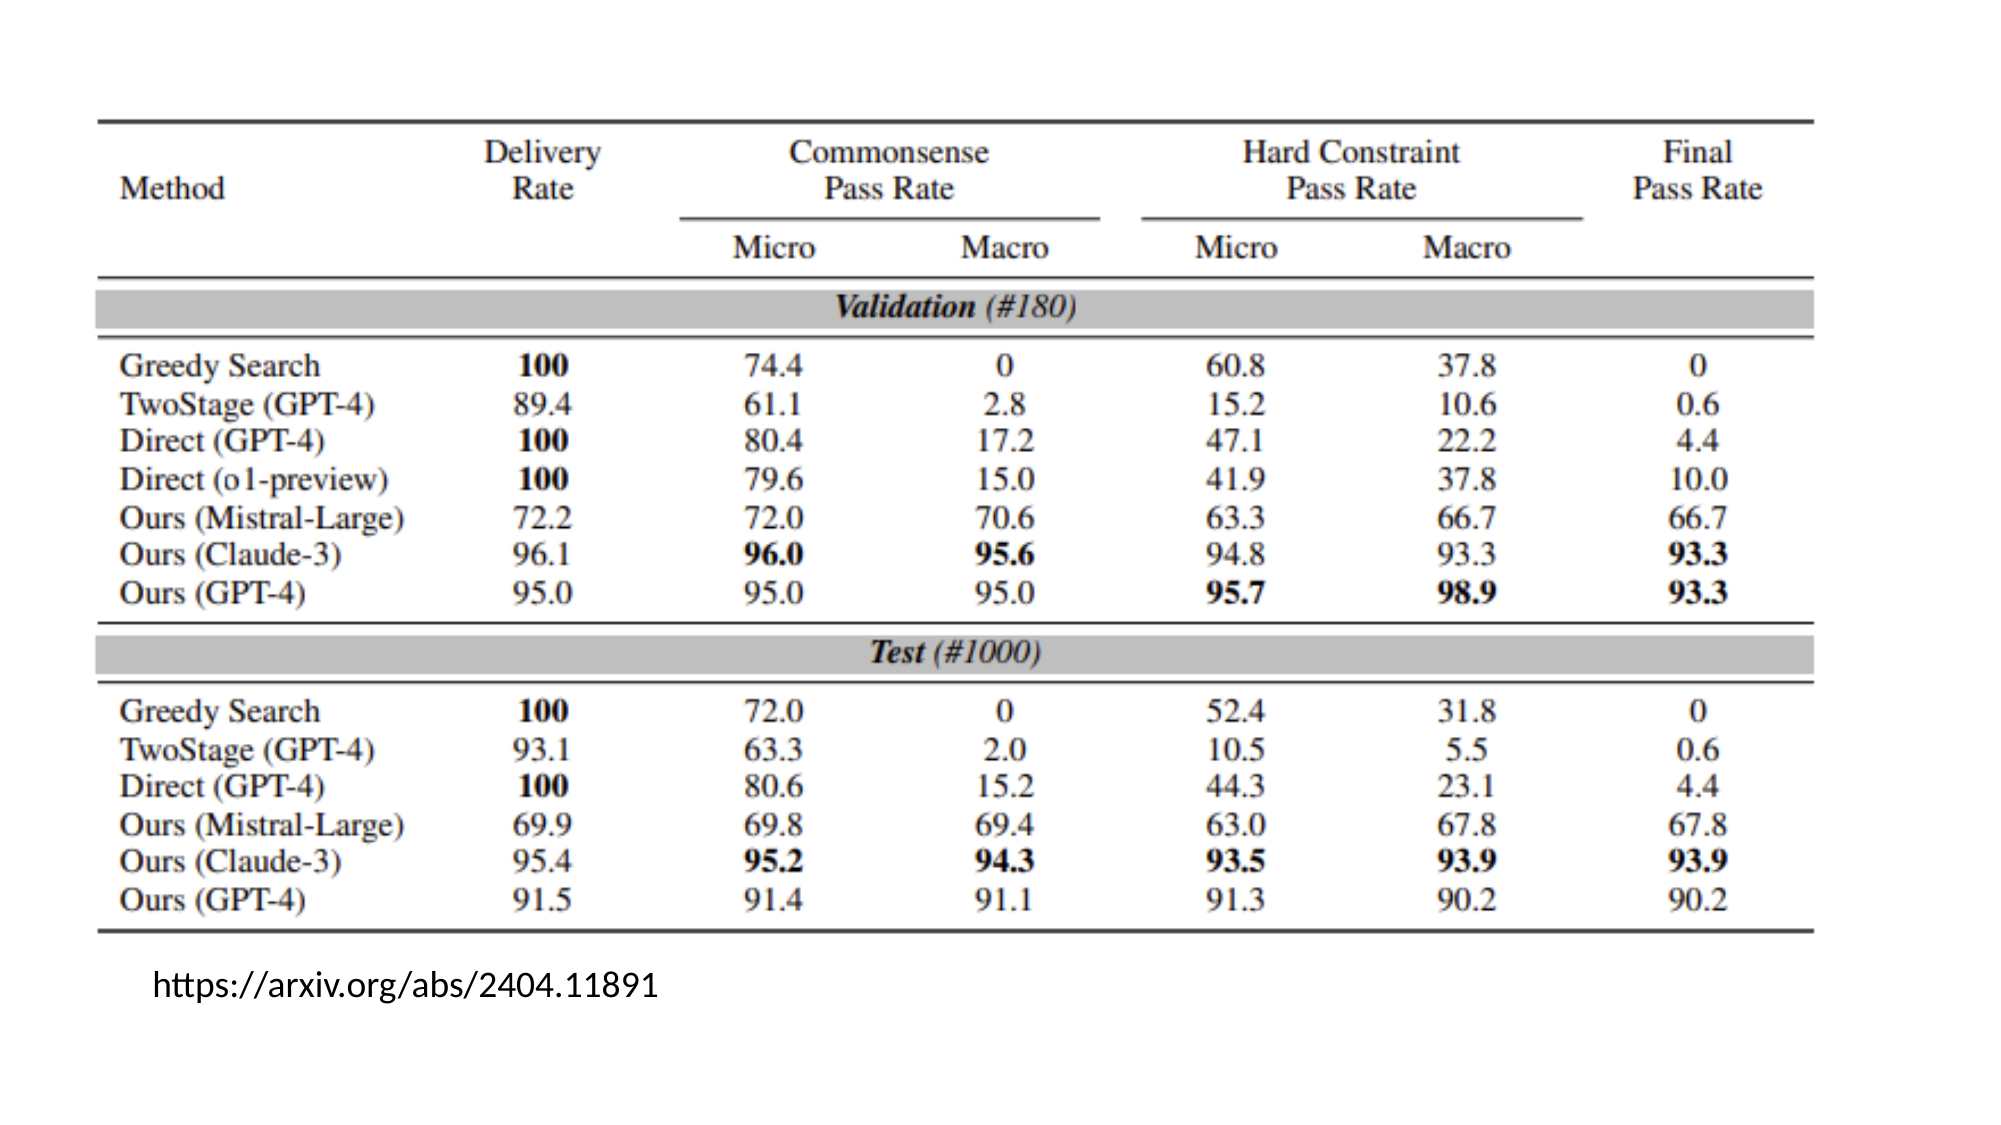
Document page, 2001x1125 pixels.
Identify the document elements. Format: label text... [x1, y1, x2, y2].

picture [87, 111, 1826, 943]
text_box https://arxiv.org/abs/2404.11891 [137, 952, 1138, 1013]
